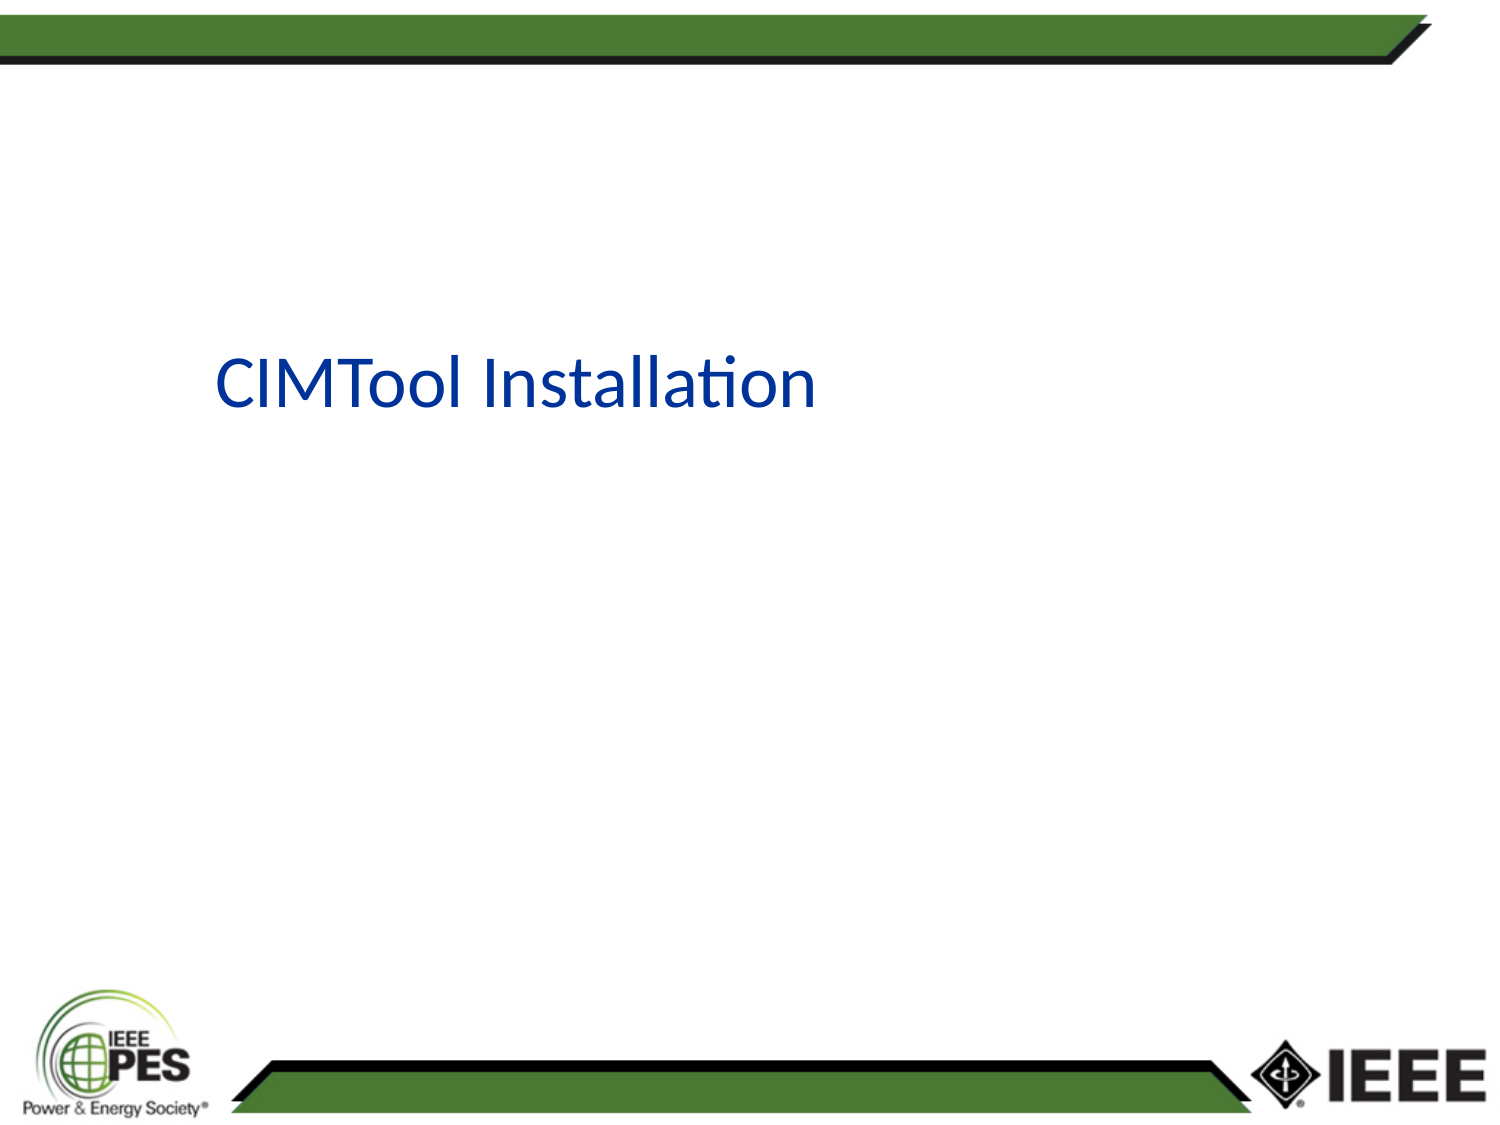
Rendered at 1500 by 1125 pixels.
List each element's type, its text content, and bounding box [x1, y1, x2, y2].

subtitle CIMTool Installation [199, 324, 1220, 589]
title CIMTool Installation [112, 312, 1388, 591]
picture [0, 0, 1500, 1125]
